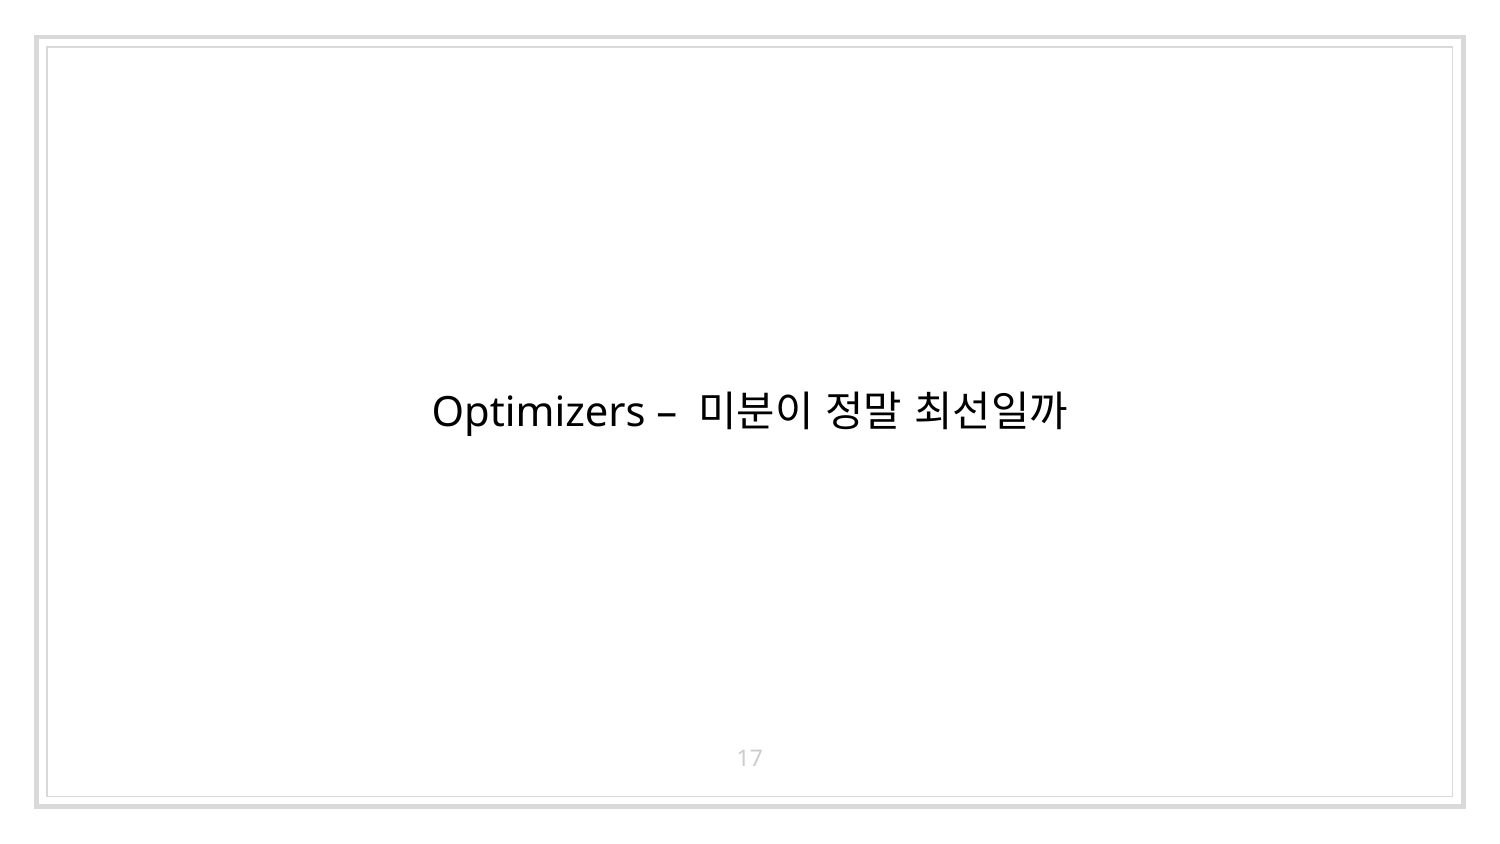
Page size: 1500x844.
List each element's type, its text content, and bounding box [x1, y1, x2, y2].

title Optimizers – 미분이 정말 최선일까 [265, 259, 1235, 450]
slide_number 17 [705, 725, 795, 790]
